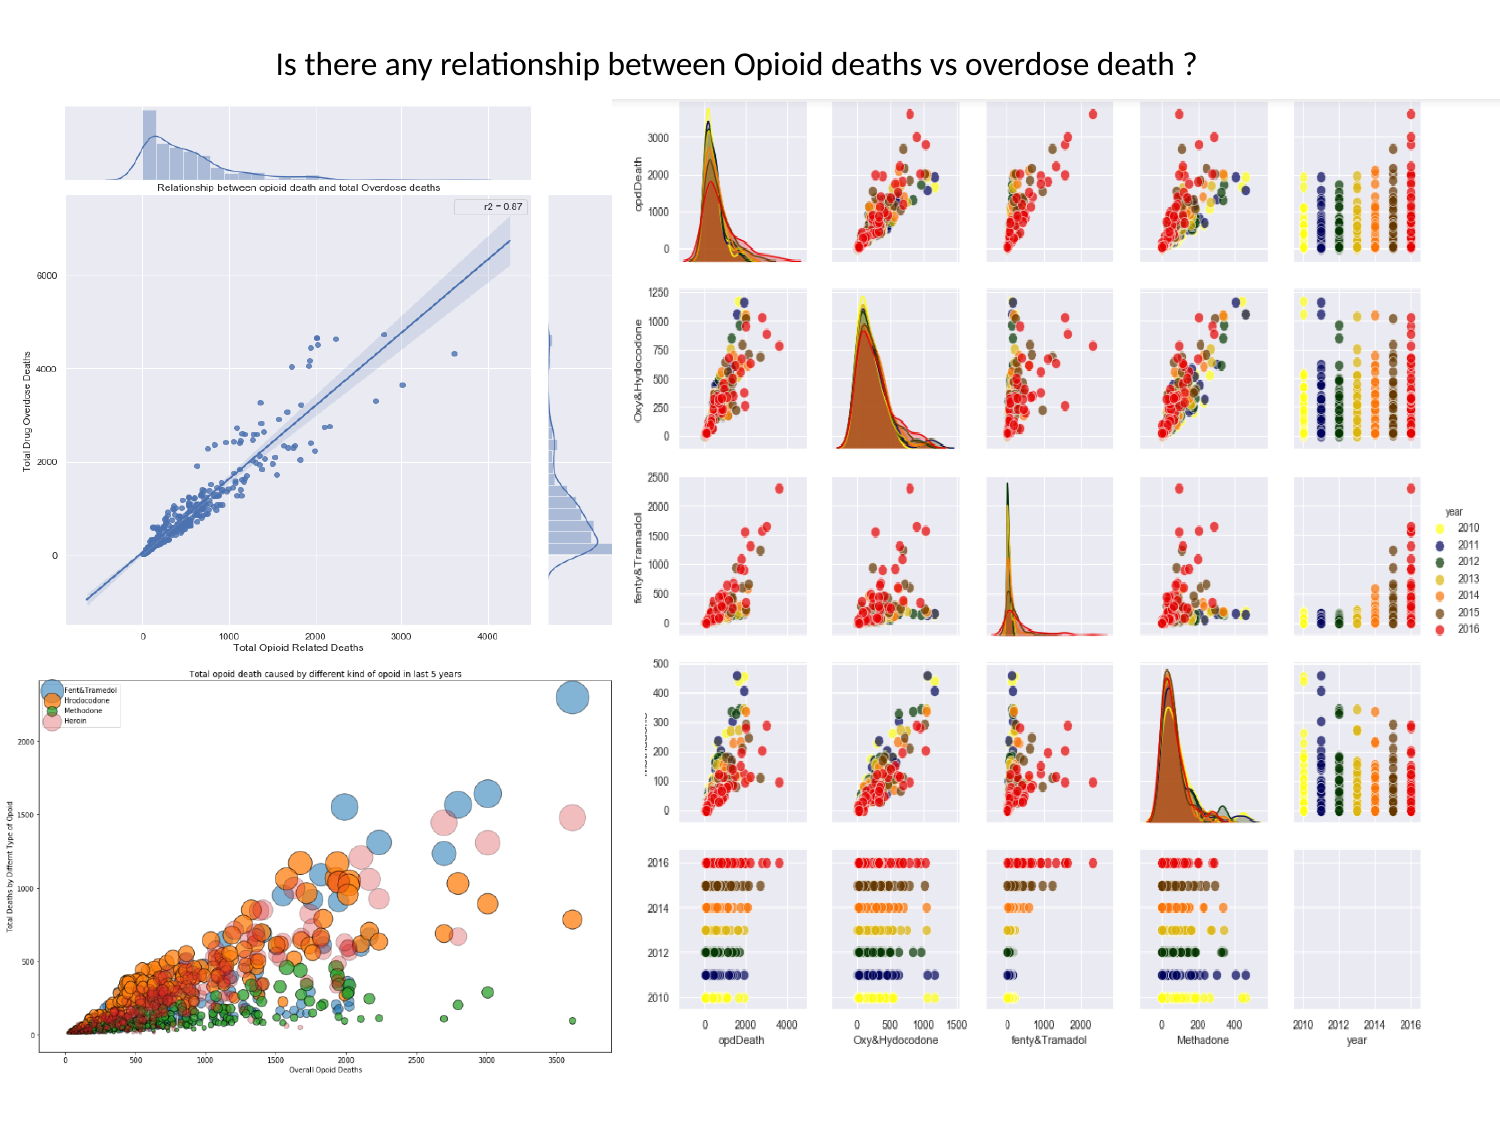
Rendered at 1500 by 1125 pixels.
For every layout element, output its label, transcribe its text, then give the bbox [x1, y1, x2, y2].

picture [0, 99, 1500, 1083]
title Is there any relationship between Opioid deaths vs overdose death ? [62, 17, 1413, 98]
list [0, 99, 611, 660]
